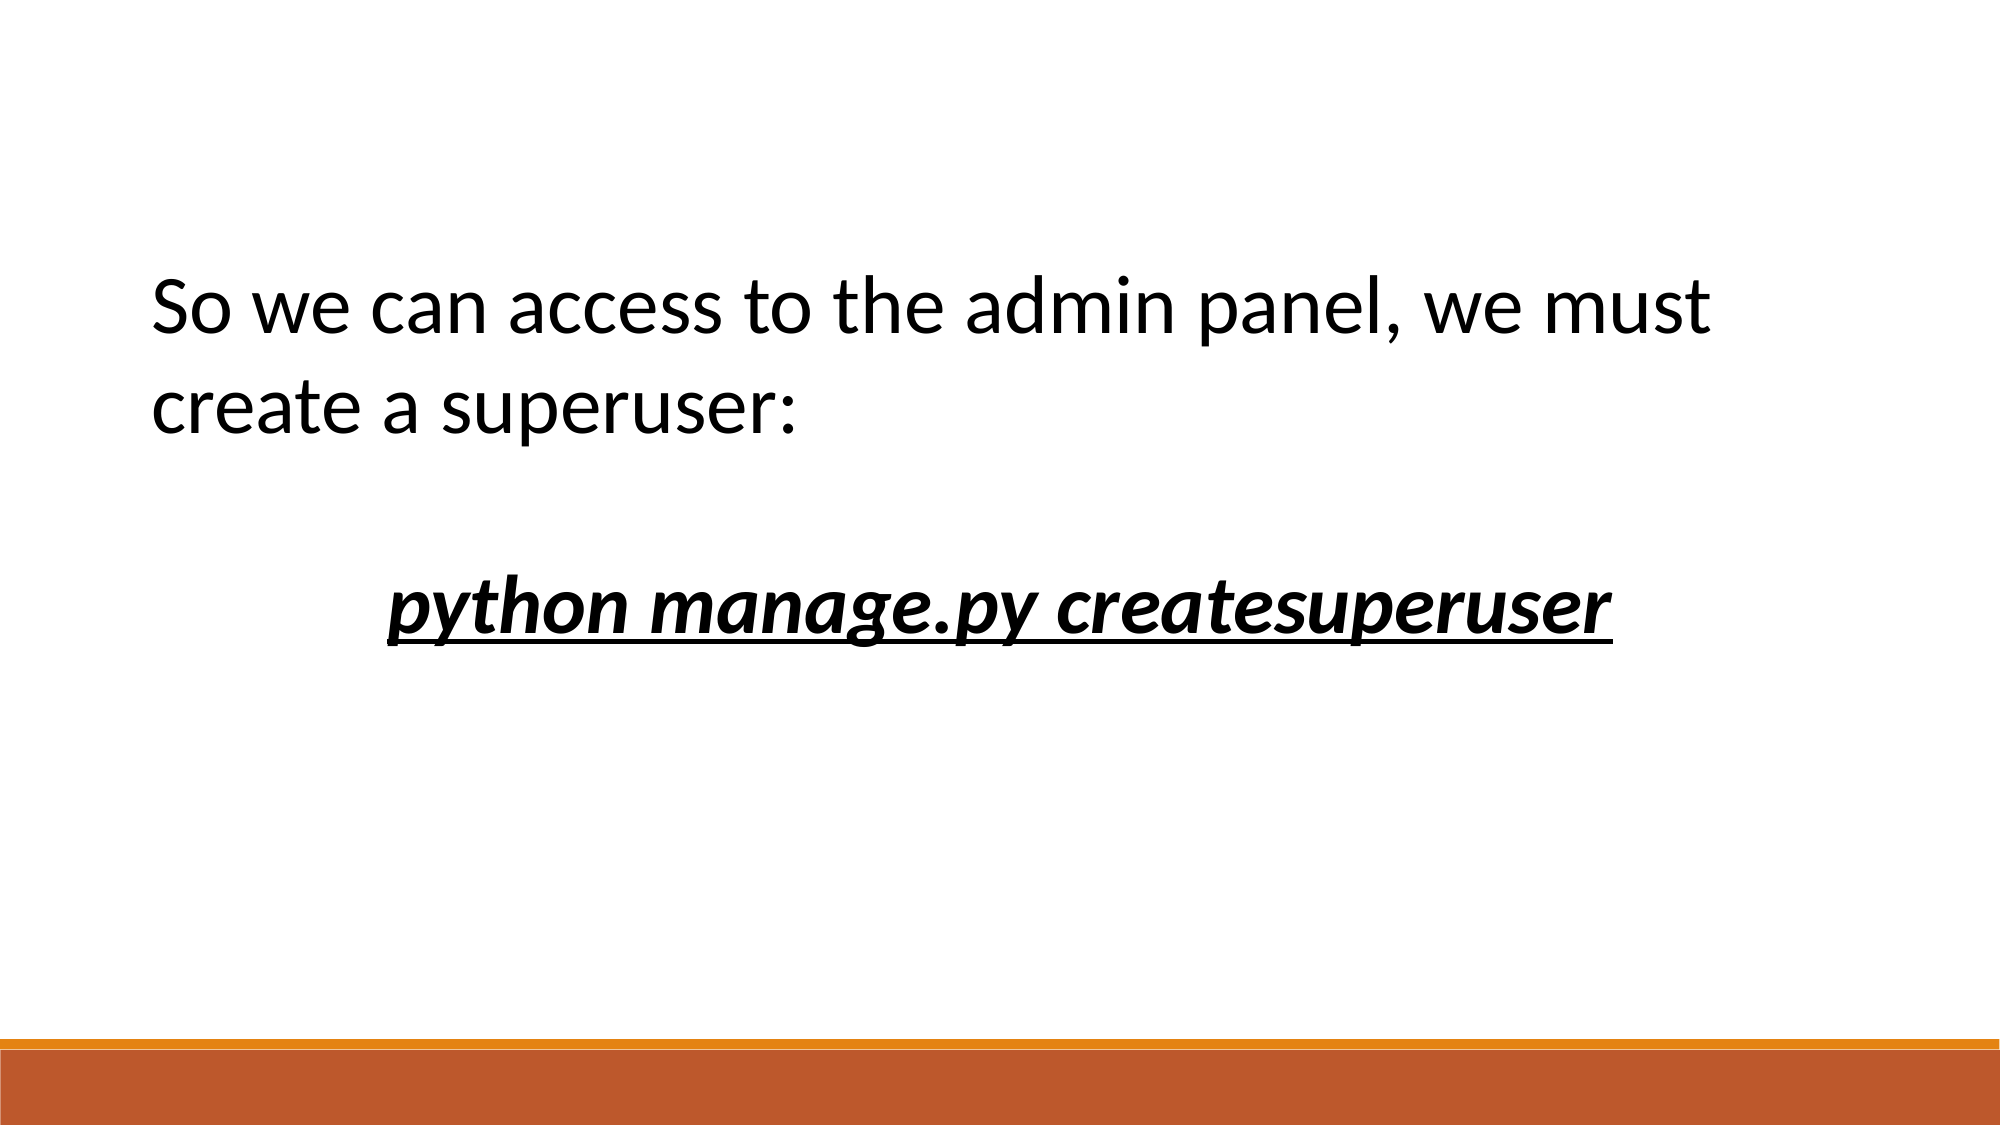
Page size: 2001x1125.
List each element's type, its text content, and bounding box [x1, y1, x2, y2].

text_box So we can access to the admin panel, we must create a superuser: python manage.py createsuperuser [136, 242, 1864, 658]
